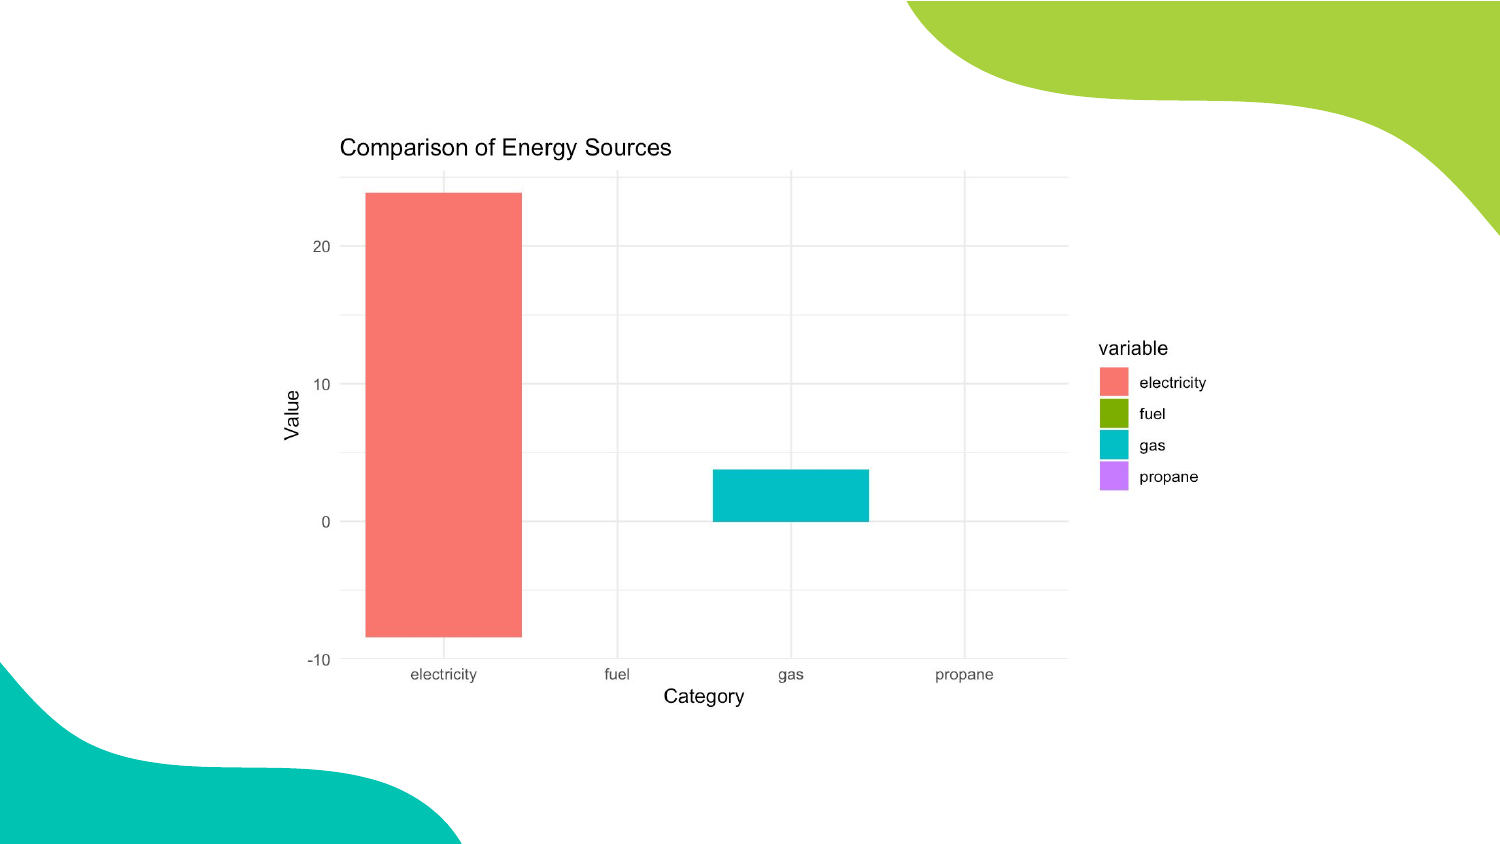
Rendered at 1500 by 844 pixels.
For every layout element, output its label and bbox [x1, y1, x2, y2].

picture [273, 127, 1227, 716]
